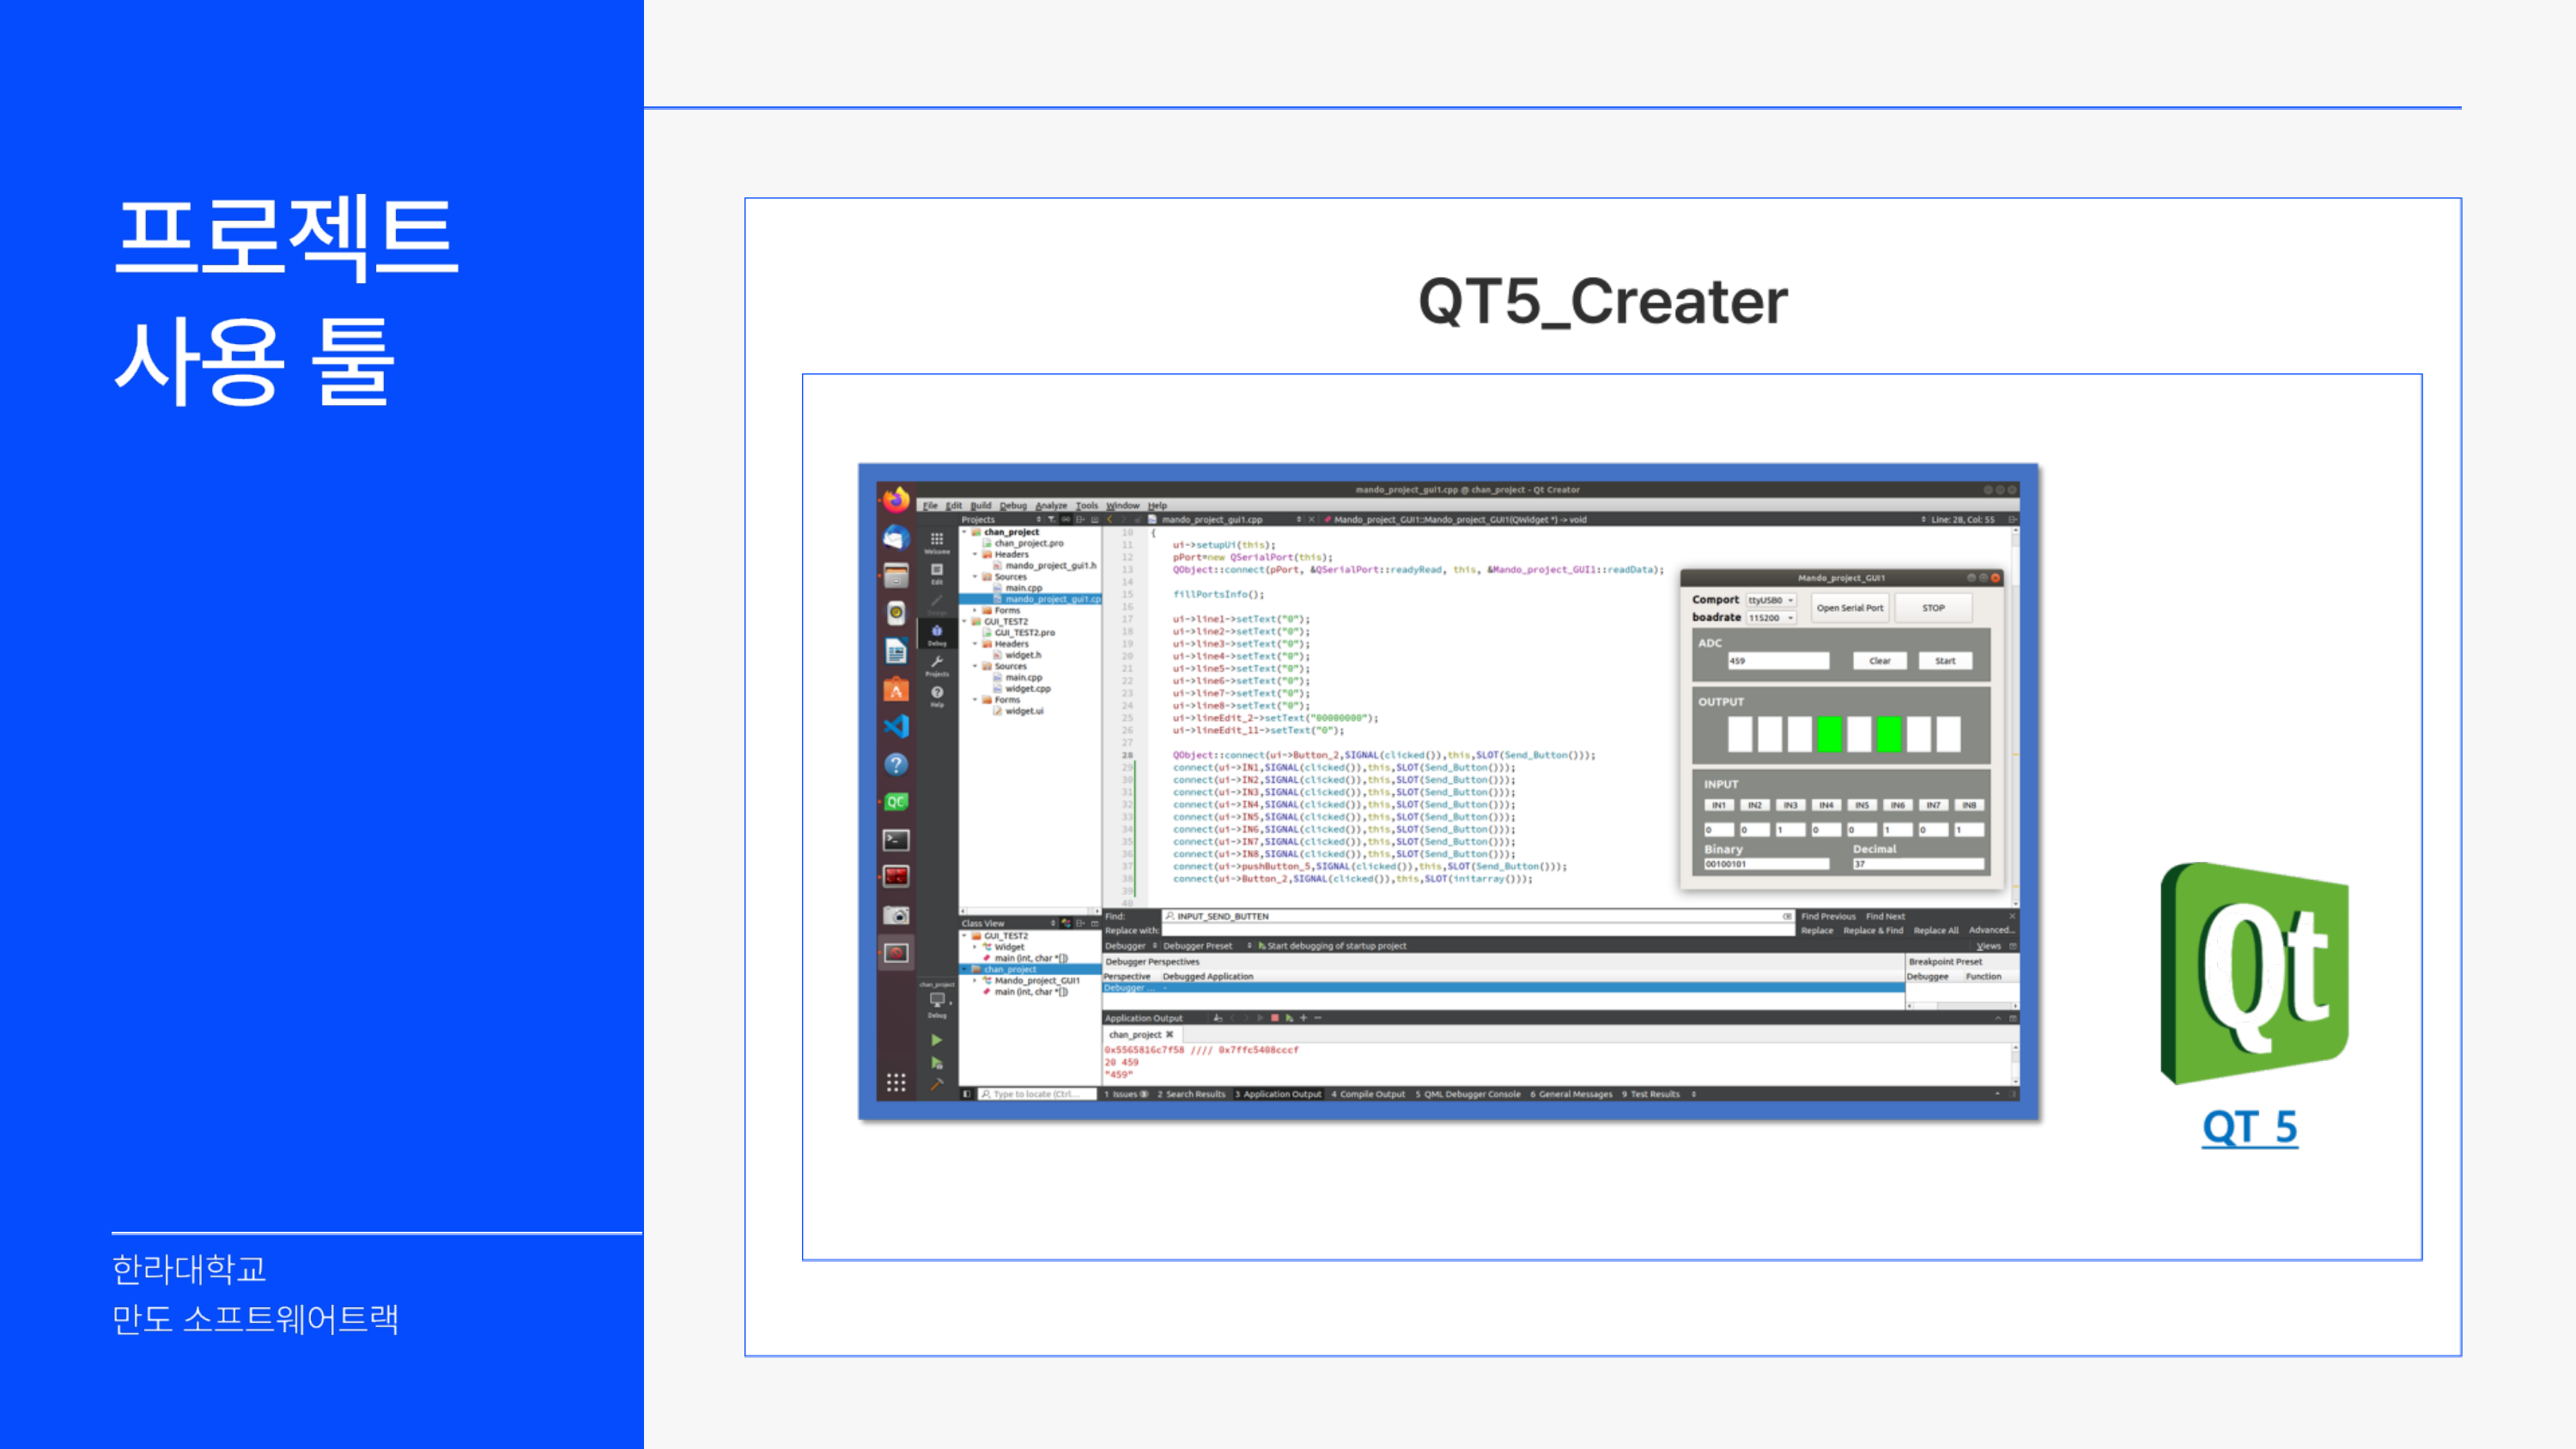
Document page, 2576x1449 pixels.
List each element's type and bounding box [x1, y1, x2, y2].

picture [106, 1240, 416, 1363]
text_box [113, 106, 2462, 110]
text_box [802, 373, 2423, 1262]
picture [1220, 248, 1815, 360]
text_box [744, 197, 2464, 1358]
text_box [112, 1232, 643, 1235]
text_box [855, 460, 2352, 1178]
text_box [0, 0, 645, 1449]
picture [98, 153, 507, 482]
